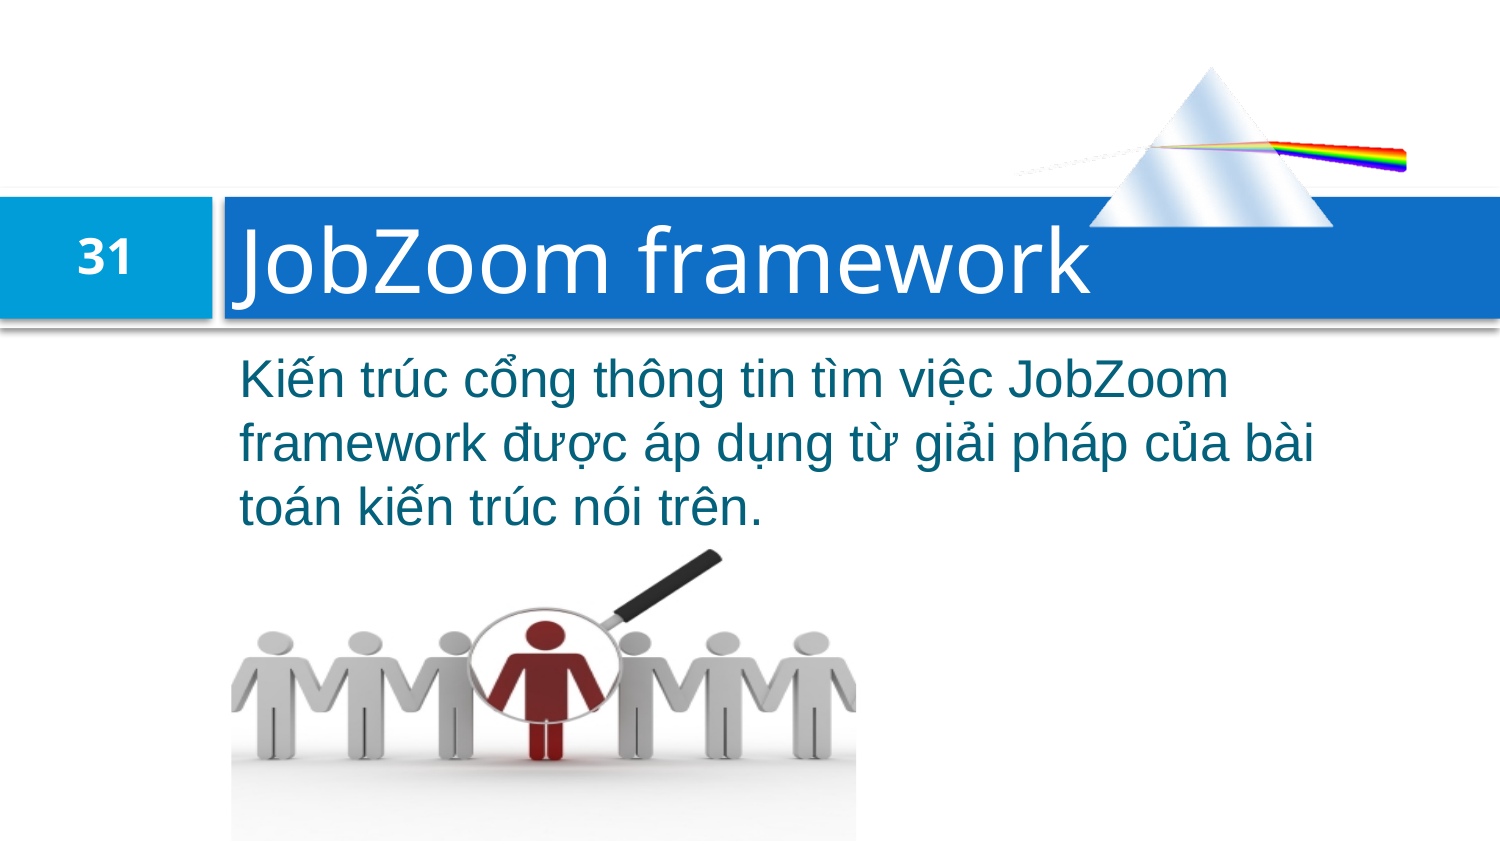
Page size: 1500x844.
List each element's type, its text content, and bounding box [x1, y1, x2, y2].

picture [230, 527, 857, 841]
list Kiến trúc cổng thông tin tìm việc JobZoom framework được áp dụng từ giải pháp của bài toán kiến trúc nói trên. [225, 337, 1394, 544]
slide_number 31 [0, 215, 213, 302]
title JobZoom framework [225, 196, 1475, 319]
picture [1009, 58, 1412, 234]
